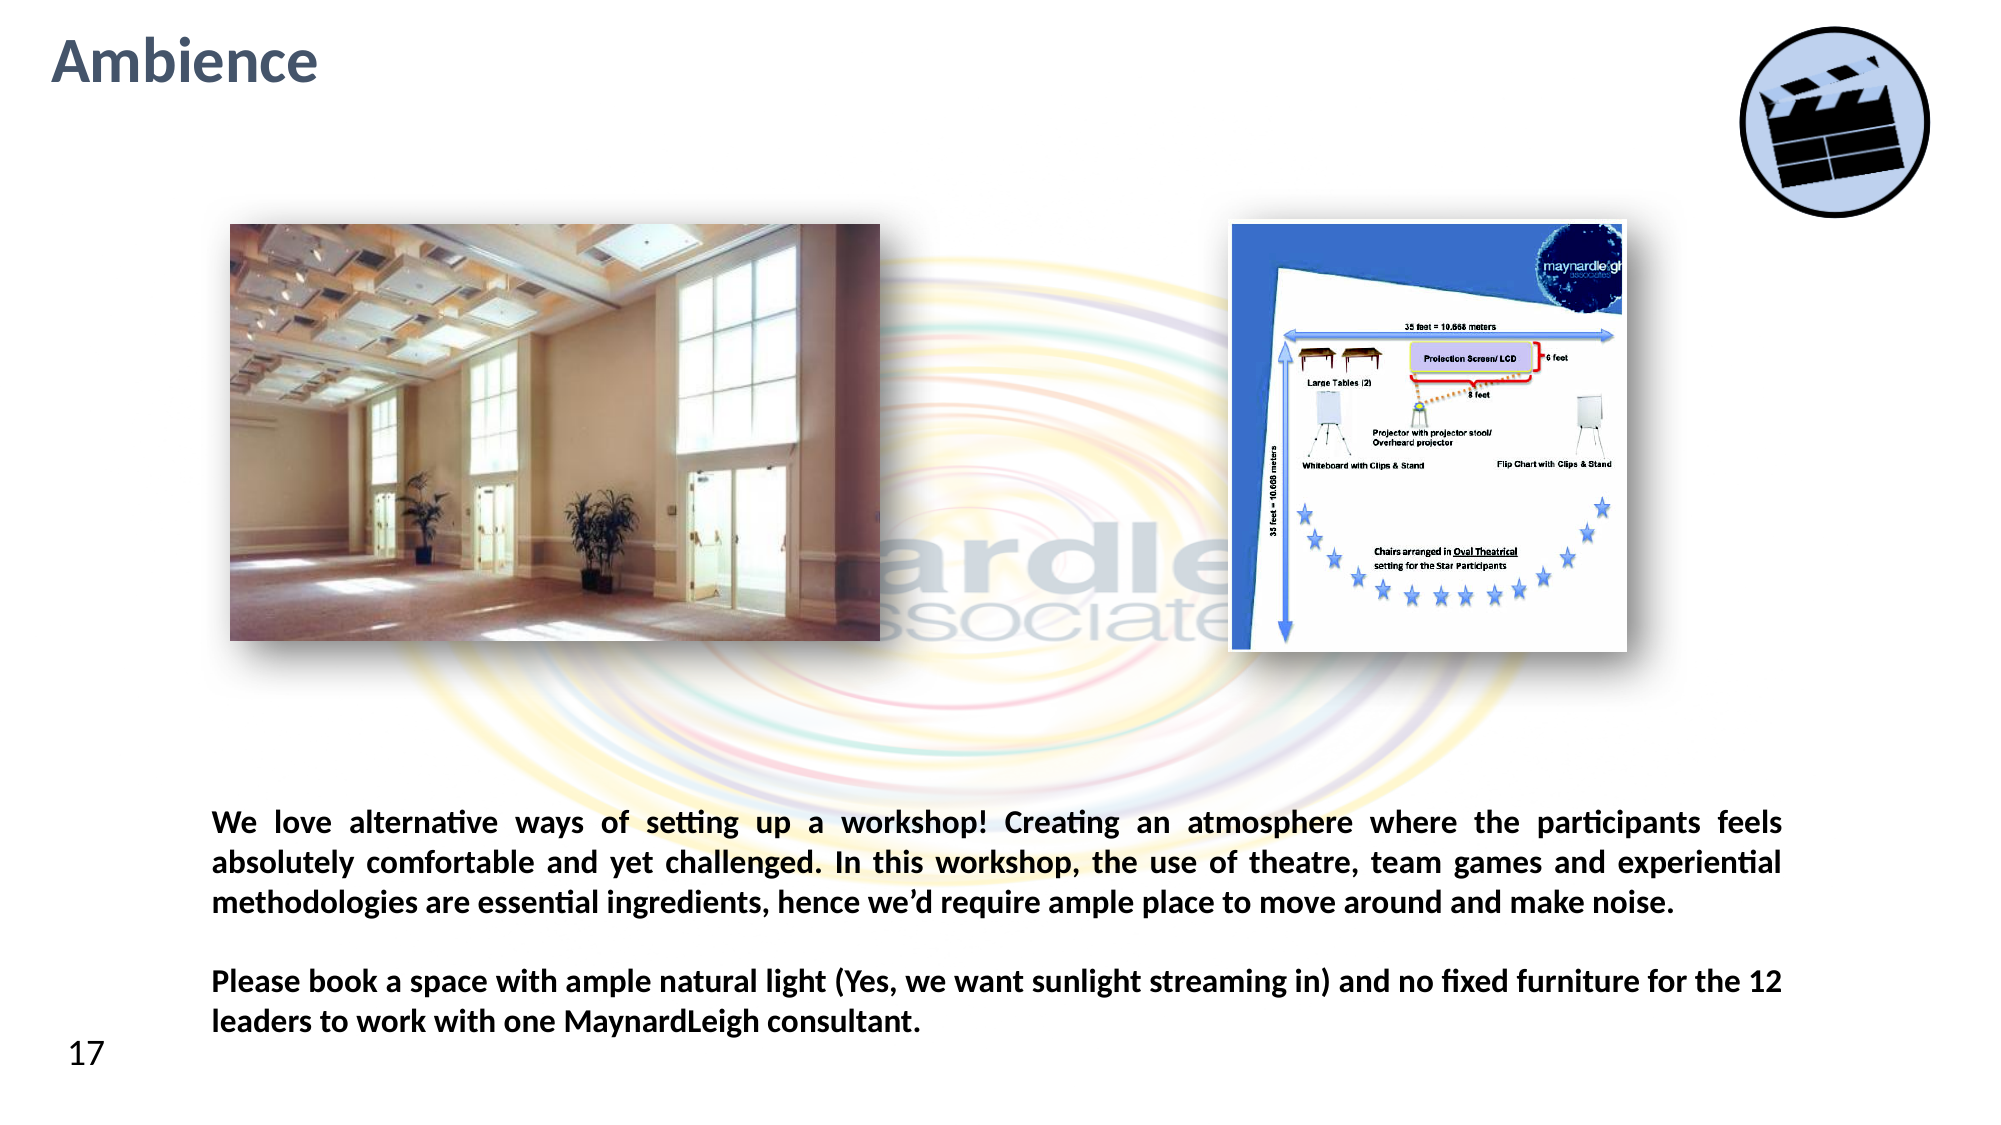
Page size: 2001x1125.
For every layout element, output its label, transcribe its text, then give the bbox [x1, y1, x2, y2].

picture [1228, 219, 1627, 652]
text_box We love alternative ways of setting up a workshop! Creating an atmosphere where the participants feels absolutely comfortable and yet challenged. In this workshop, the use of theatre, team games and experiential methodologies are essential ingredients, hence we’d require ample place to move around and make noise. Please book a space with ample natural light (Yes, we want sunlight streaming in) and no fixed furniture for the 12 leaders to work with one MaynardLeigh consultant. [196, 792, 1800, 1047]
picture [1739, 26, 1931, 219]
text_box 17 [35, 1012, 137, 1090]
picture [230, 224, 880, 641]
text_box Ambience [36, 0, 1537, 113]
